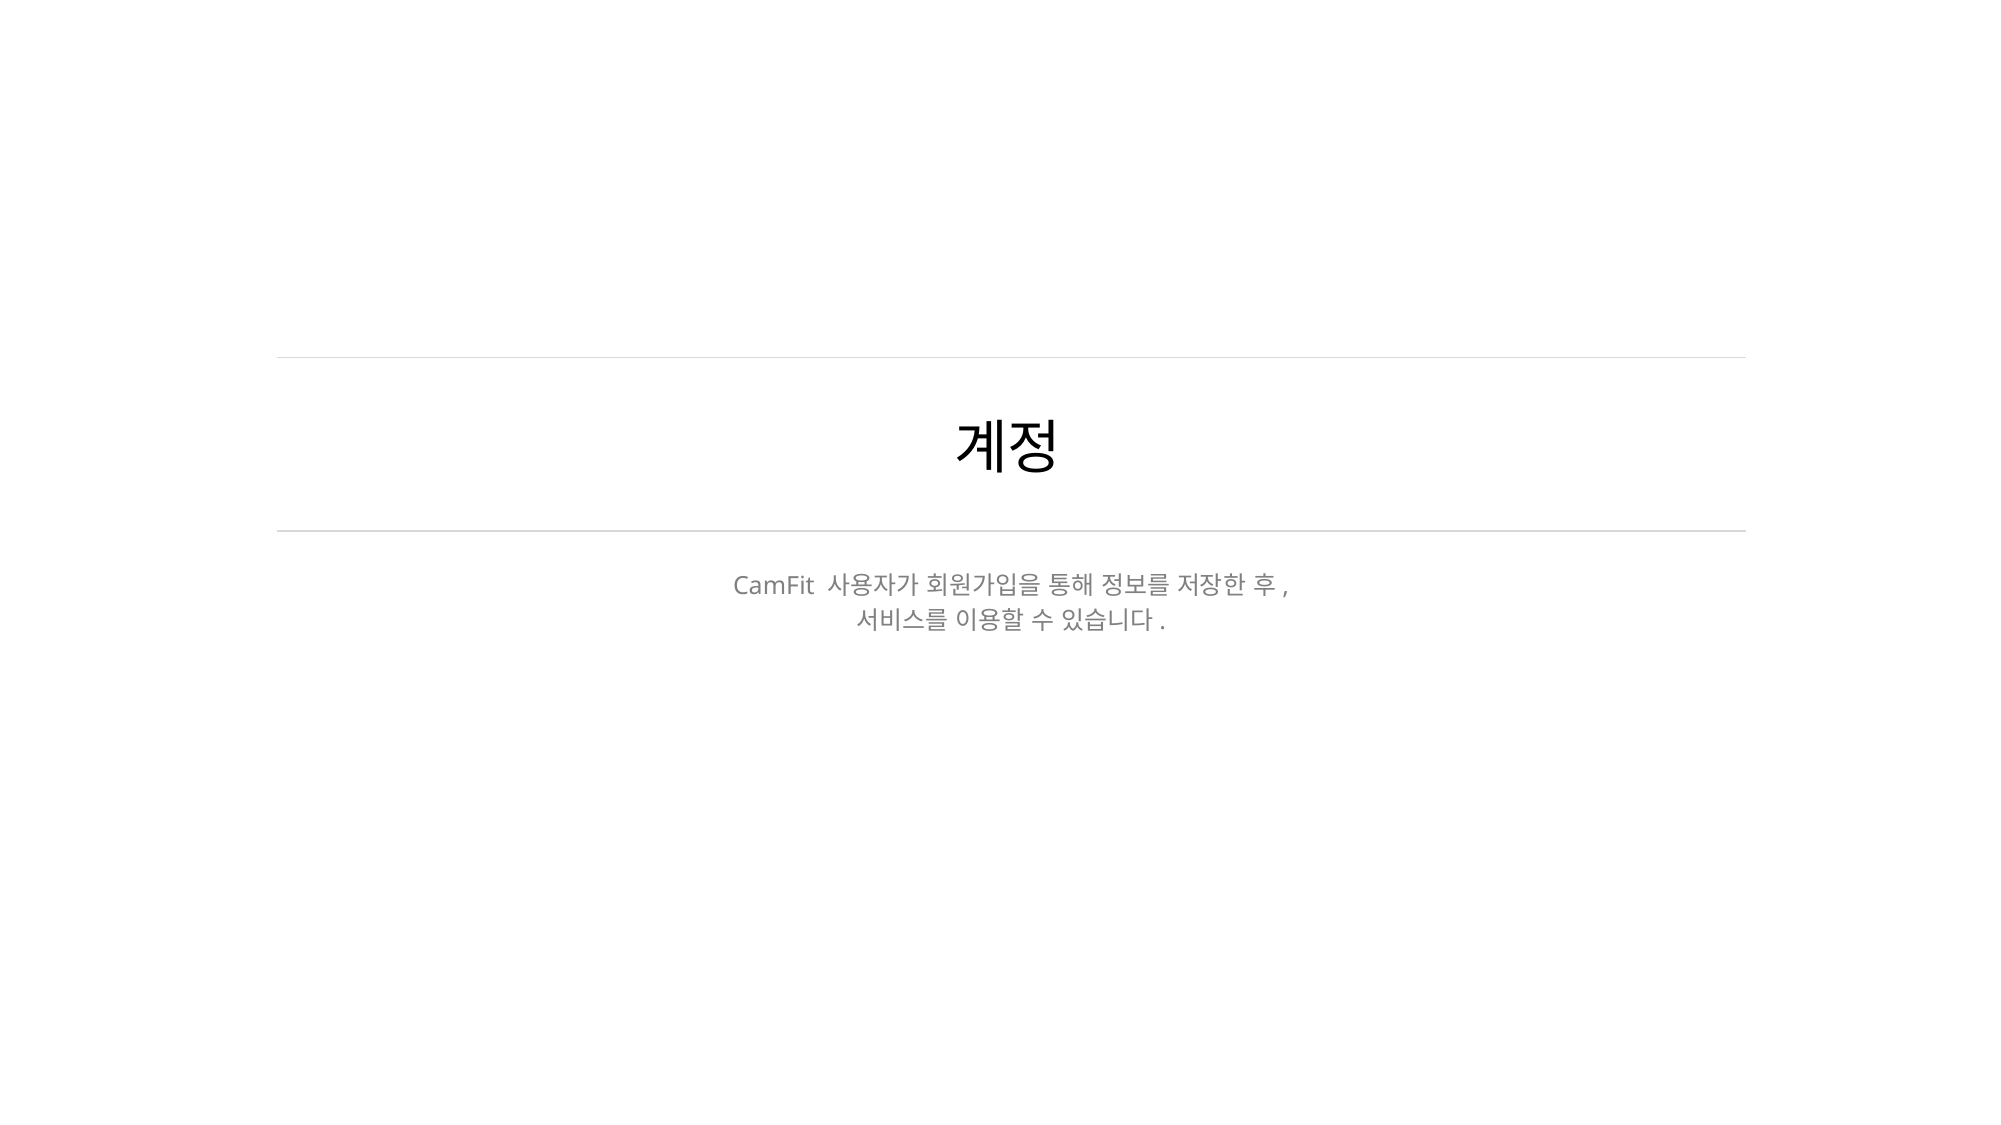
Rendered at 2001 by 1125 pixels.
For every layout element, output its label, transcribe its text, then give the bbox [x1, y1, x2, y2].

list CamFit 사용자가 회원가입을 통해 정보를 저장한 후, 서비스를 이용할 수 있습니다. [276, 546, 1746, 657]
title 계정 [70, 375, 1945, 515]
